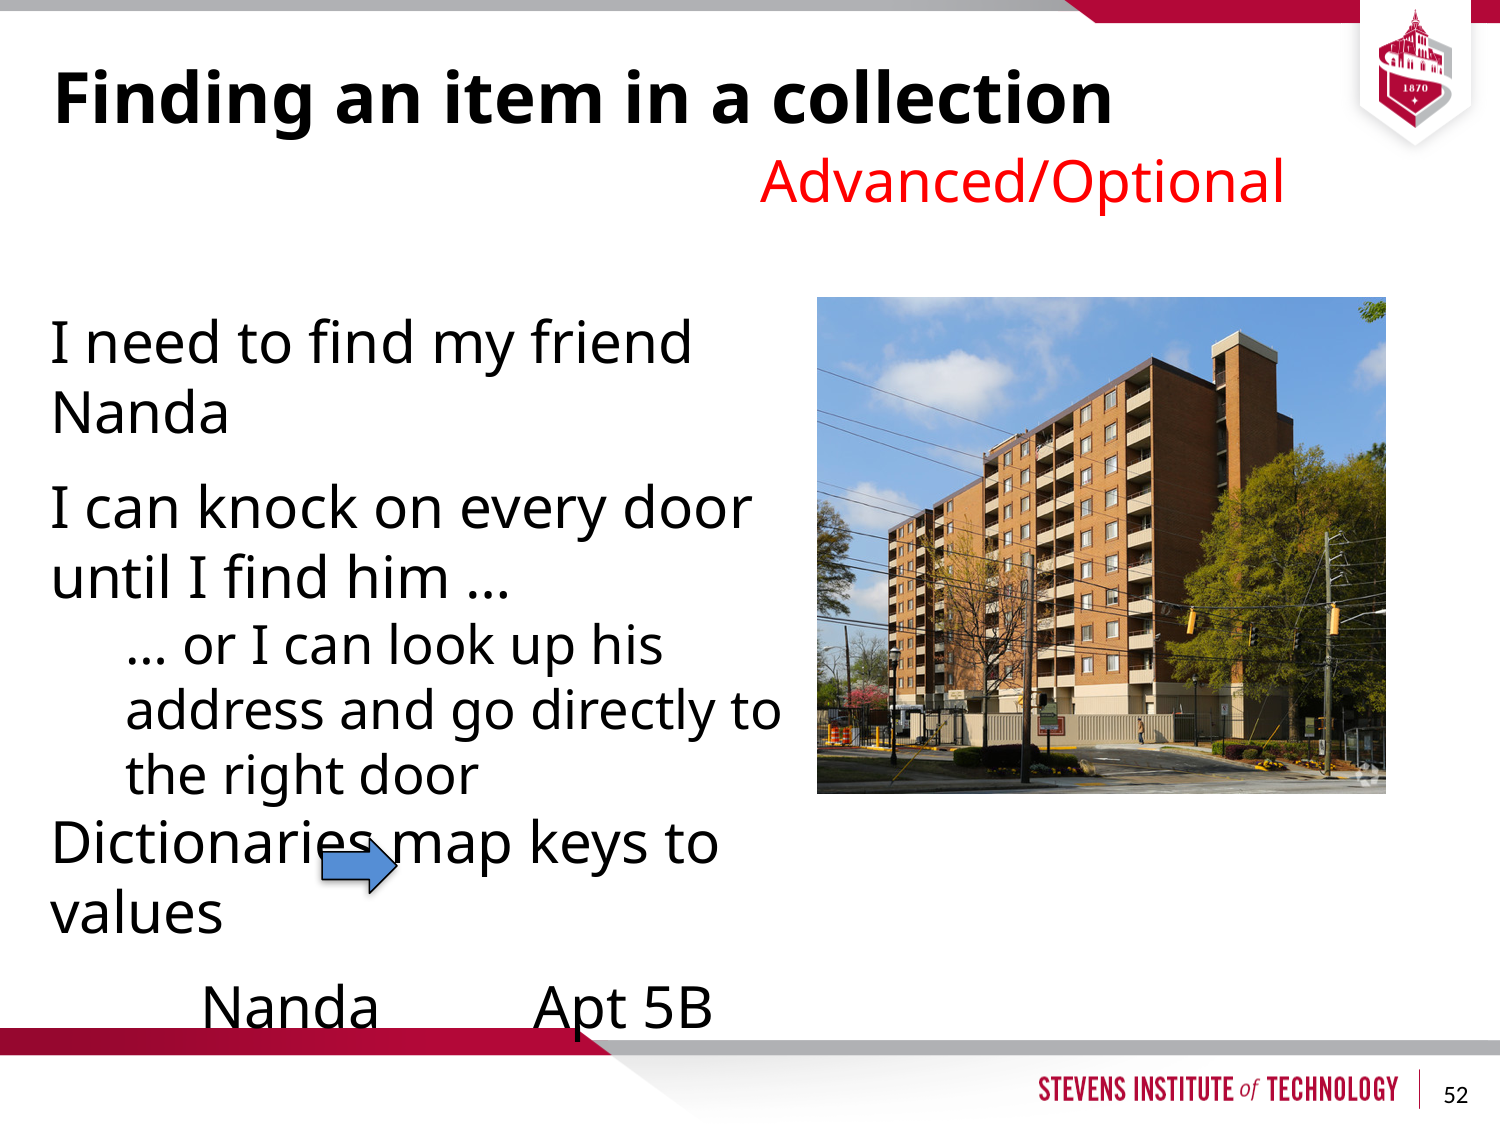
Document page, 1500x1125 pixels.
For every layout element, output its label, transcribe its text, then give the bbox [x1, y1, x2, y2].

list I need to find my friend Nanda I can knock on every door until I find him … … or I can look up his address and go directly to the right door Dictionaries map keys to values Nanda Apt 5B [35, 297, 817, 1038]
picture [0, 1028, 1500, 1125]
text_box [321, 837, 398, 895]
title Finding an item in a collection [37, 45, 1338, 233]
slide_number 52 [1428, 1071, 1490, 1108]
picture [816, 297, 1387, 795]
picture [0, 0, 1500, 160]
text_box Advanced/Optional [641, 136, 1406, 222]
